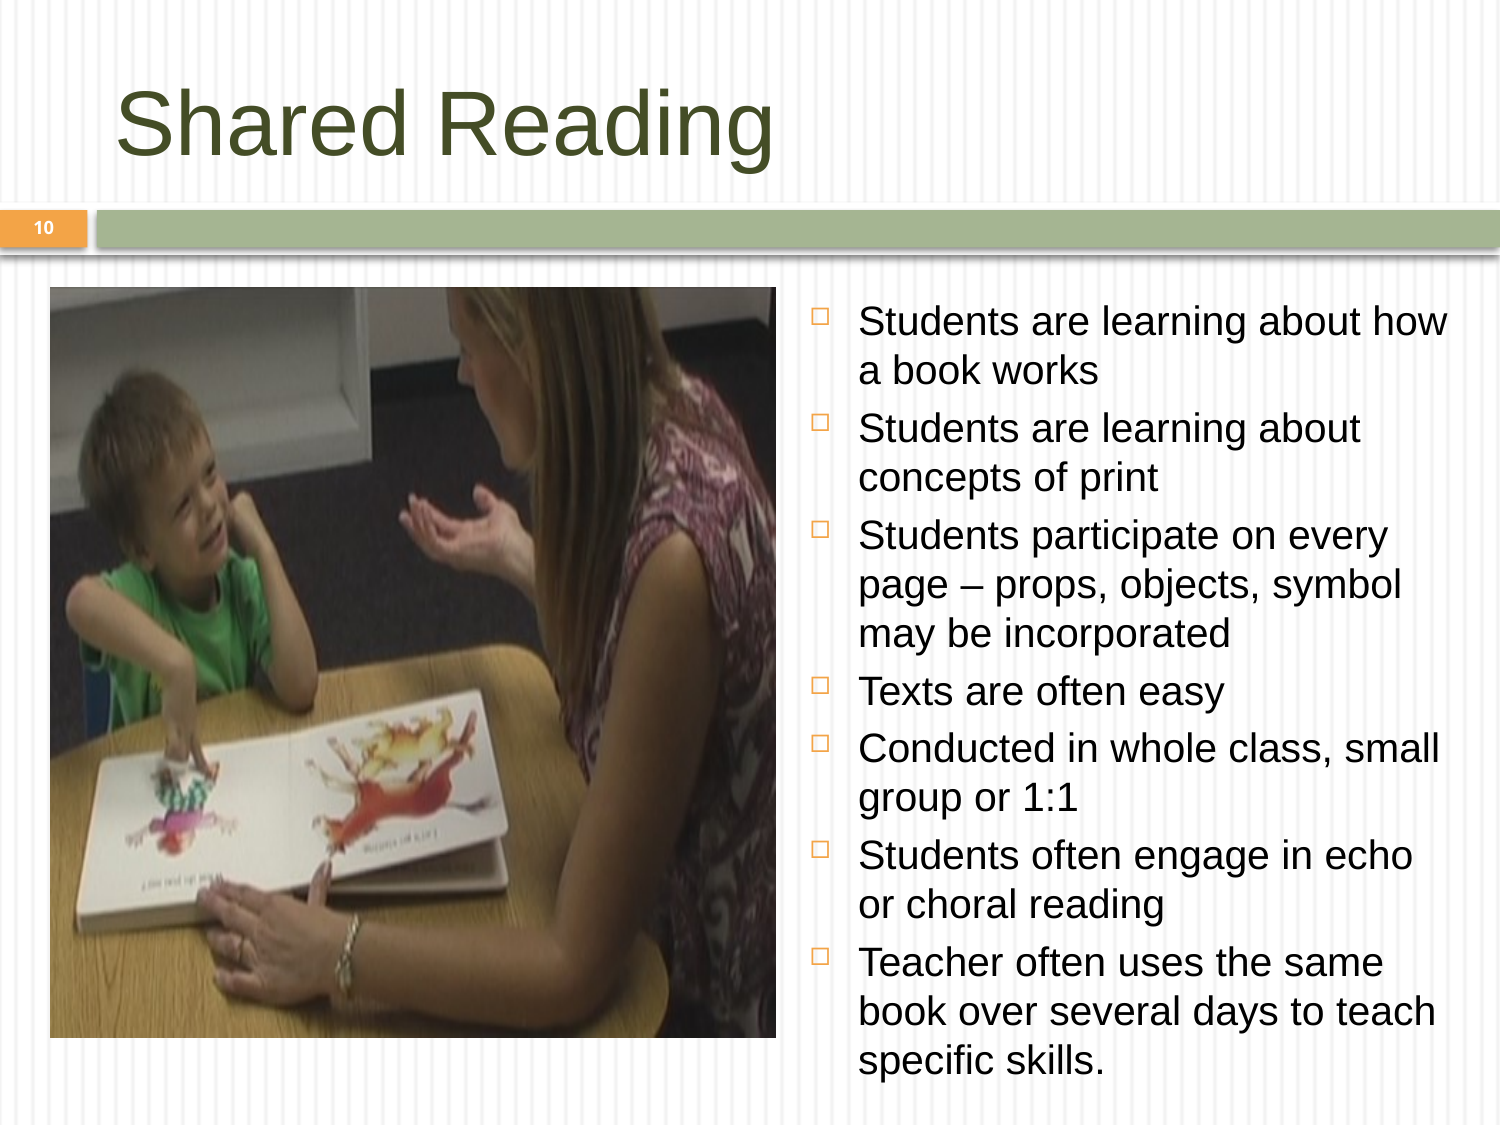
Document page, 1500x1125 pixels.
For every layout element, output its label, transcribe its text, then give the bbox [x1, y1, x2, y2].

title Shared Reading [99, 37, 1438, 200]
list Students are learning about how a book works Students are learning about concepts of print Students participate on every page – props, objects, symbol may be incorporated Texts are often easy Conducted in whole class, small group or 1:1 Students often engage in echo or choral reading Teacher often uses the same book over several days to teach specific skills. [794, 287, 1475, 1100]
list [49, 287, 789, 1038]
slide_number 10 [0, 208, 88, 249]
